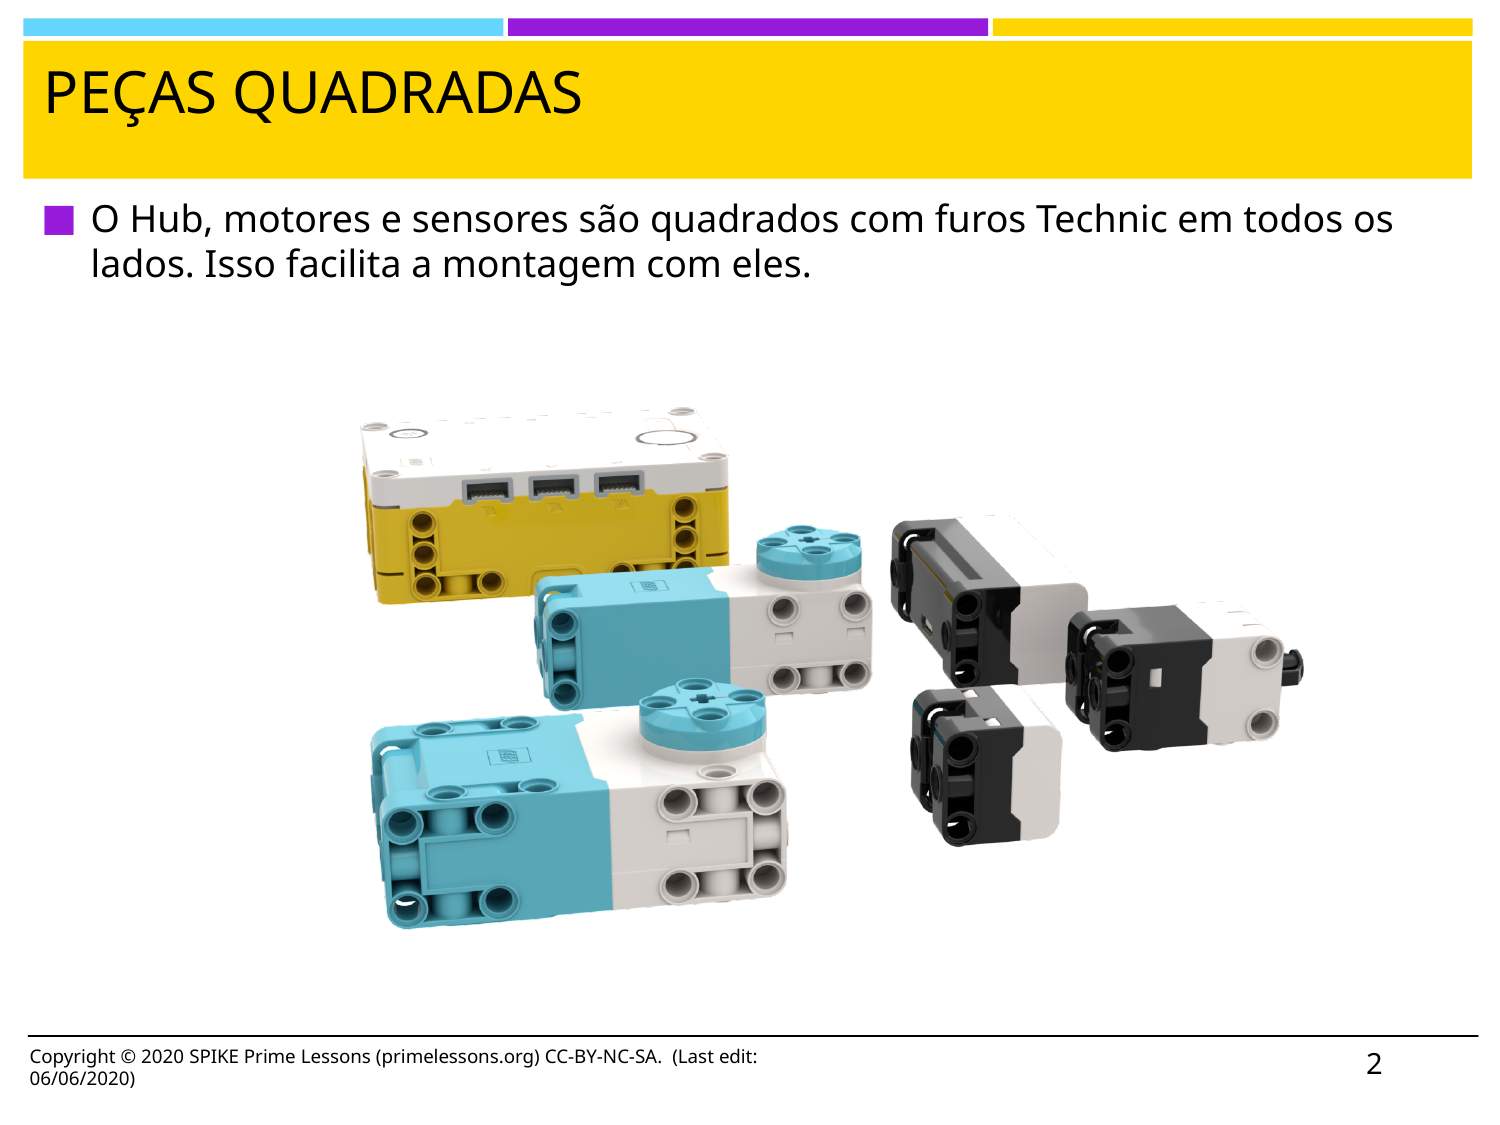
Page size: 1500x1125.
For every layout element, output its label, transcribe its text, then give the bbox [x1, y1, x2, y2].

picture [213, 362, 1415, 1038]
footer Copyright © 2020 SPIKE Prime Lessons (primelessons.org) CC-BY-NC-SA. (Last edit: 06/06/2020) [14, 1036, 814, 1097]
slide_number 2 [1351, 1037, 1478, 1098]
title PEÇAS QUADRADAS [28, 48, 1464, 172]
list O Hub, motores e sensores são quadrados com furos Technic em todos os lados. Isso facilita a montagem com eles. [25, 187, 1478, 1021]
